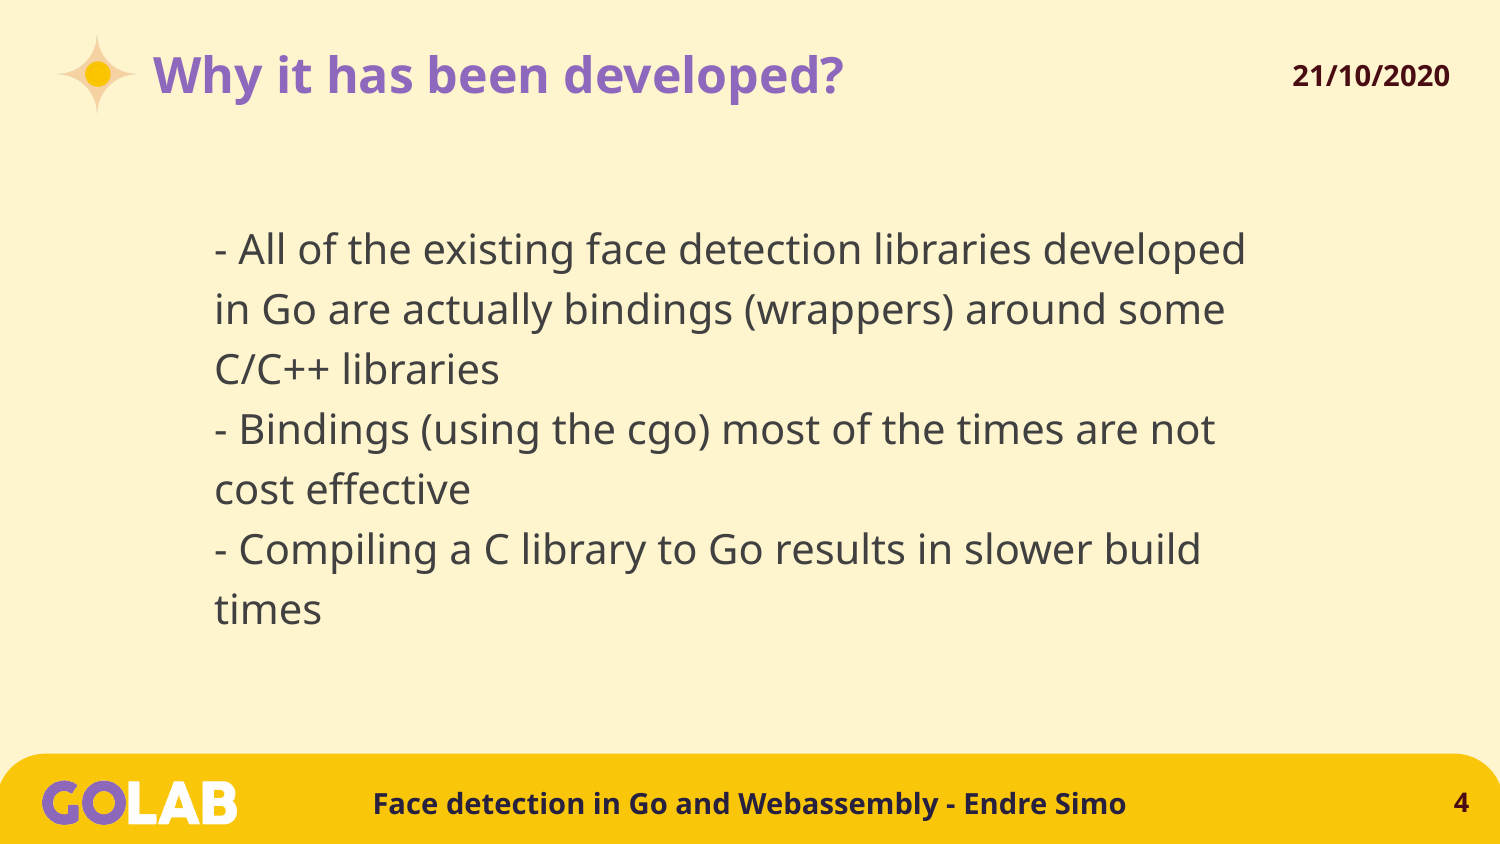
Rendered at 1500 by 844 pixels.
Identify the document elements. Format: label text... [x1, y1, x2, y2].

picture [57, 34, 137, 114]
title Why it has been developed? [153, 43, 1235, 144]
list - All of the existing face detection libraries developed in Go are actually bindings (wrappers) around some C/C++ libraries - Bindings (using the cgo) most of the times are not cost effective - Compiling a C library to Go results in slower build times [199, 143, 1301, 702]
picture [42, 780, 237, 825]
